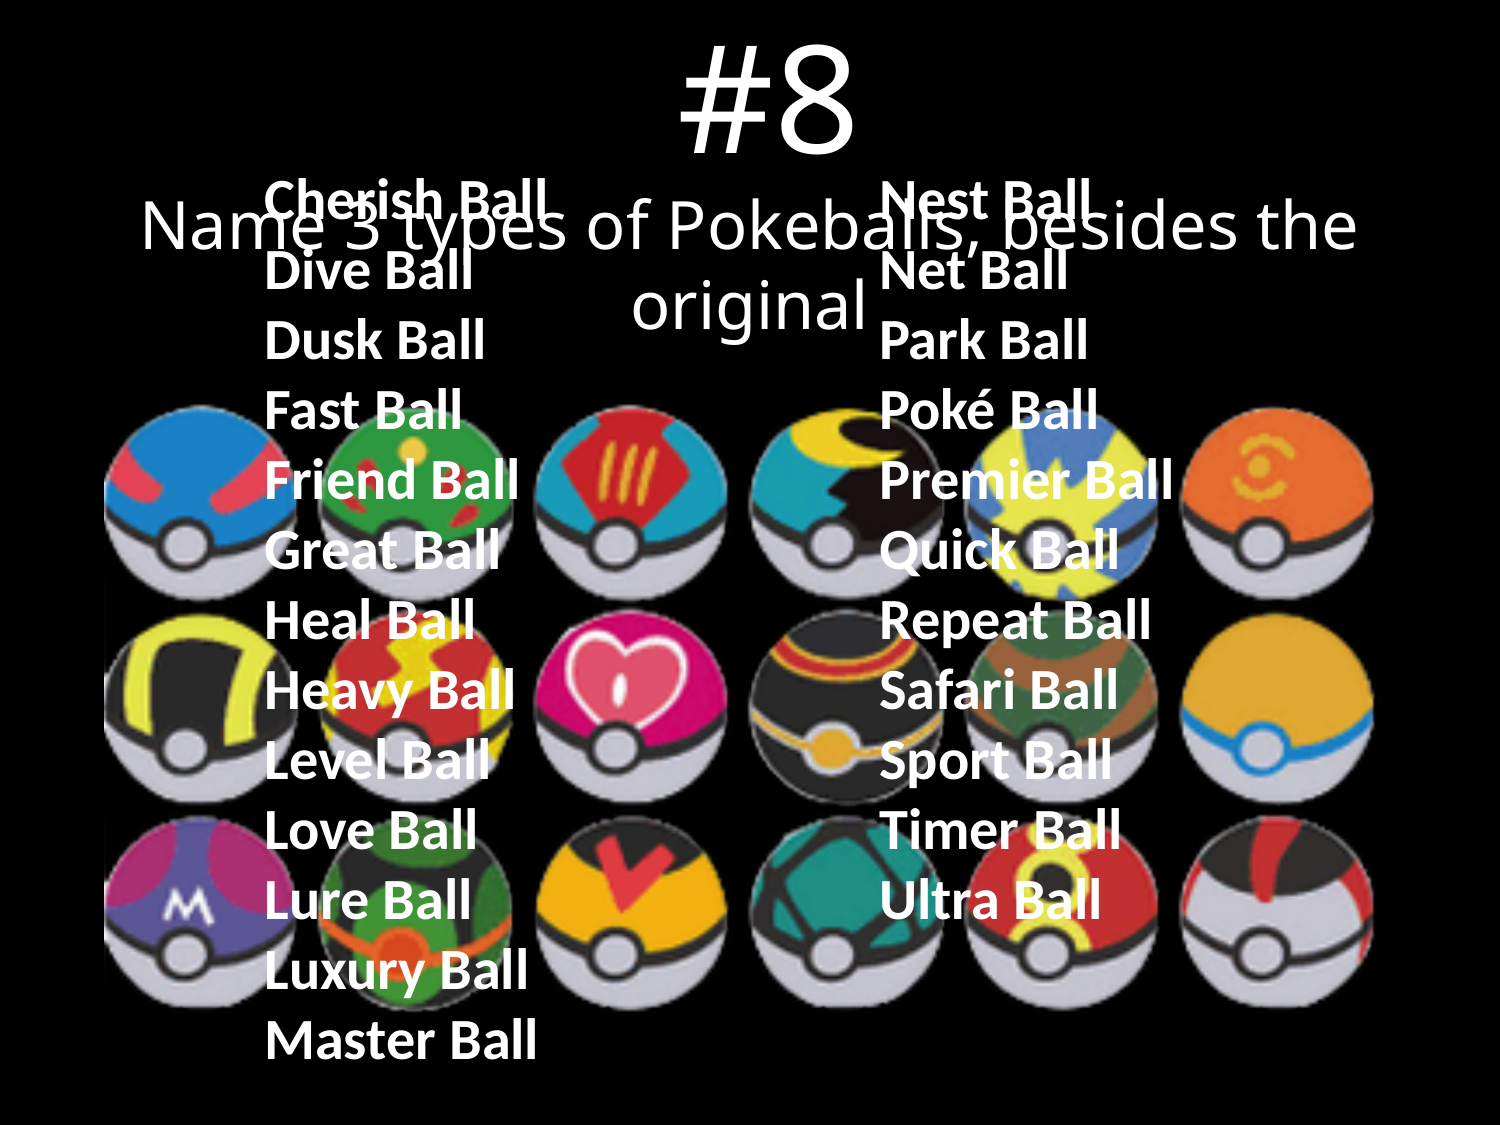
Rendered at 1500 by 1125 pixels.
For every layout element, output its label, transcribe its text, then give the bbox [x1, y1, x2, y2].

text_box #8 [624, 0, 913, 154]
text_box Cherish Ball Dive Ball Dusk Ball Fast Ball Friend Ball Great Ball Heal Ball Heavy Ball Level Ball Love Ball Lure Ball Luxury Ball Master Ball Moon Ball Nest Ball Net Ball Park Ball Poké Ball Premier Ball Quick Ball Repeat Ball Safari Ball Sport Ball Timer Ball Ultra Ball [249, 154, 1500, 1125]
picture [103, 403, 1396, 1030]
text_box Name 3 types of Pokeballs, besides the original [74, 174, 249, 1025]
